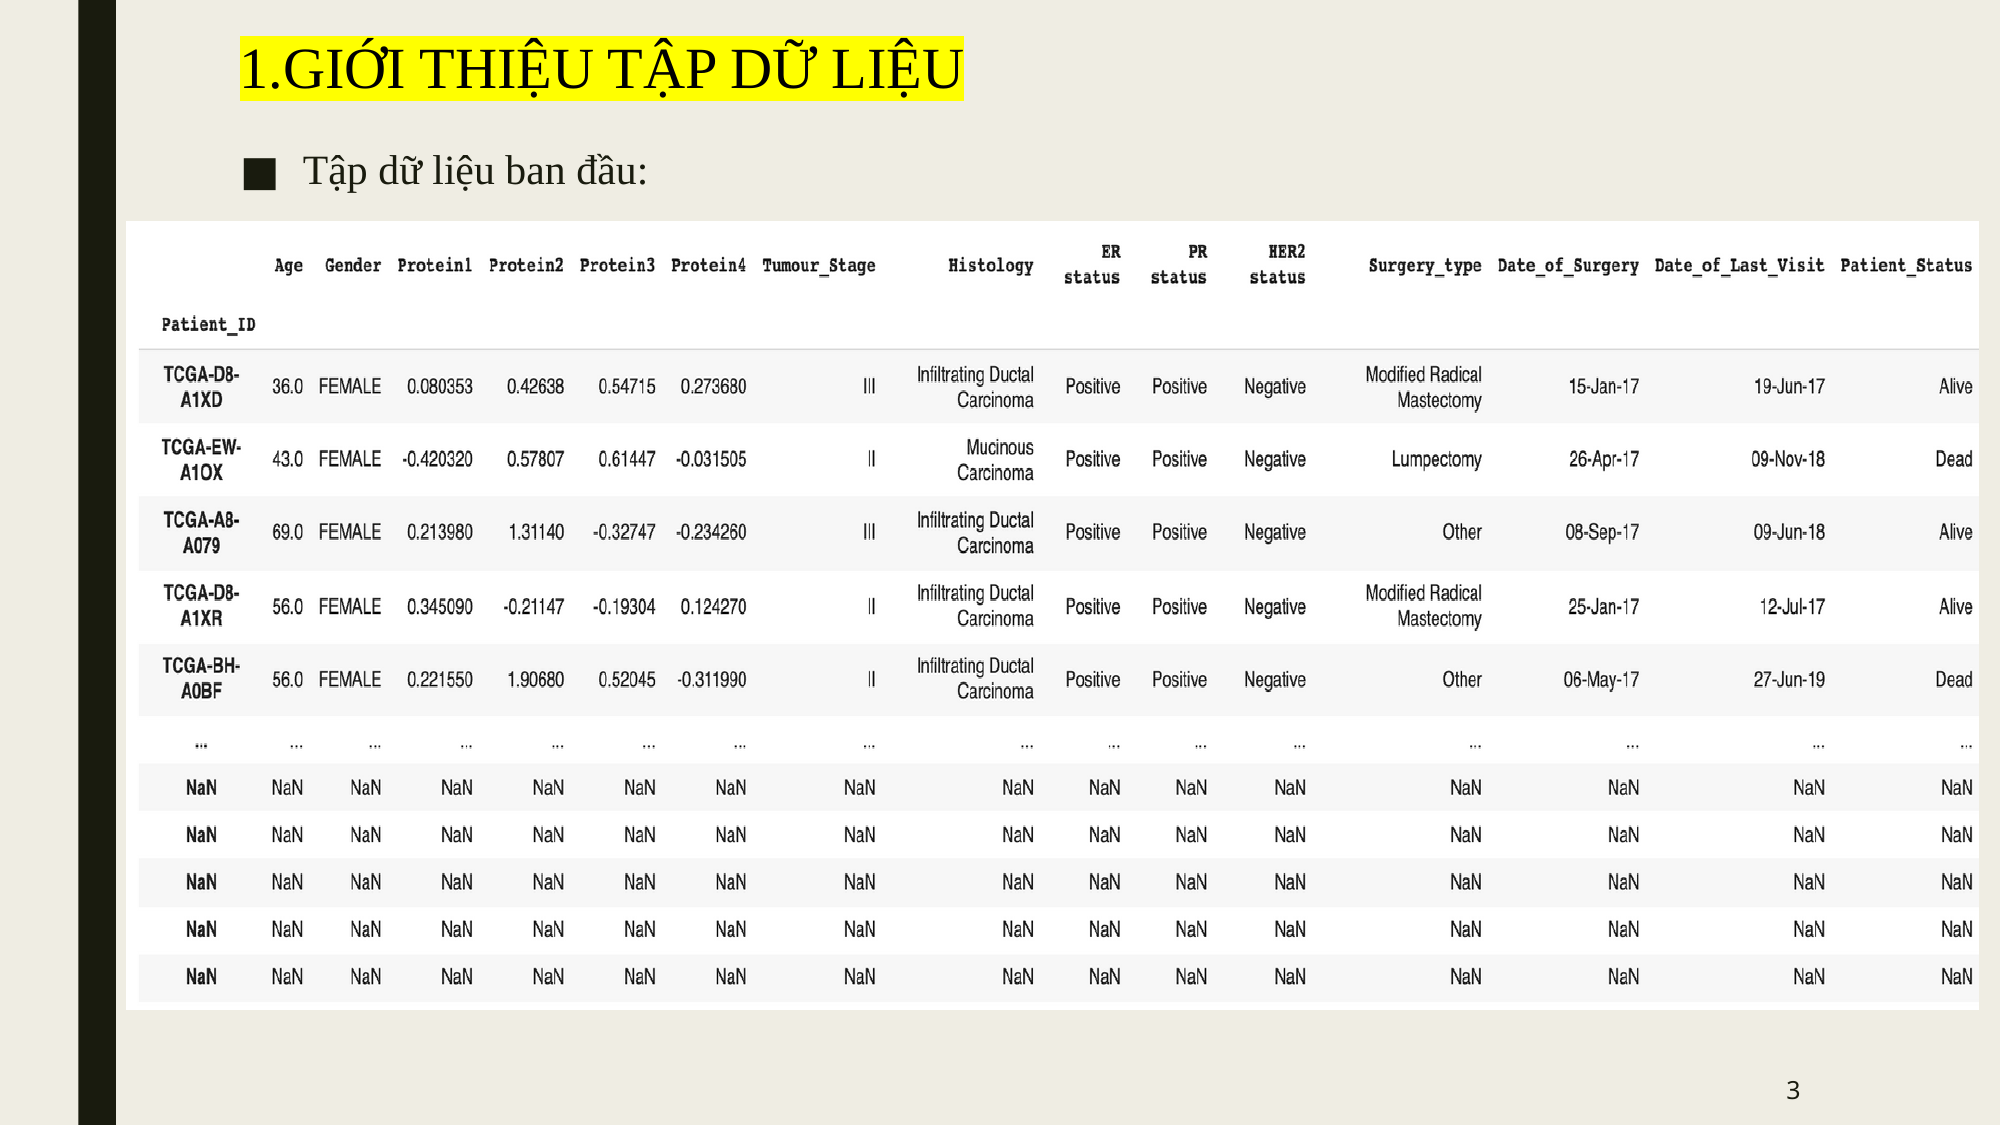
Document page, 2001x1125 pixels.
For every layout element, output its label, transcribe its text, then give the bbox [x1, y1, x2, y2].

picture [125, 221, 1979, 1010]
slide_number 3 [1553, 1058, 1816, 1125]
text_box 1.GIỚI THIỆU TẬP DỮ LIỆU [225, 22, 1159, 108]
list Tập dữ liệu ban đầu: [225, 139, 1800, 221]
